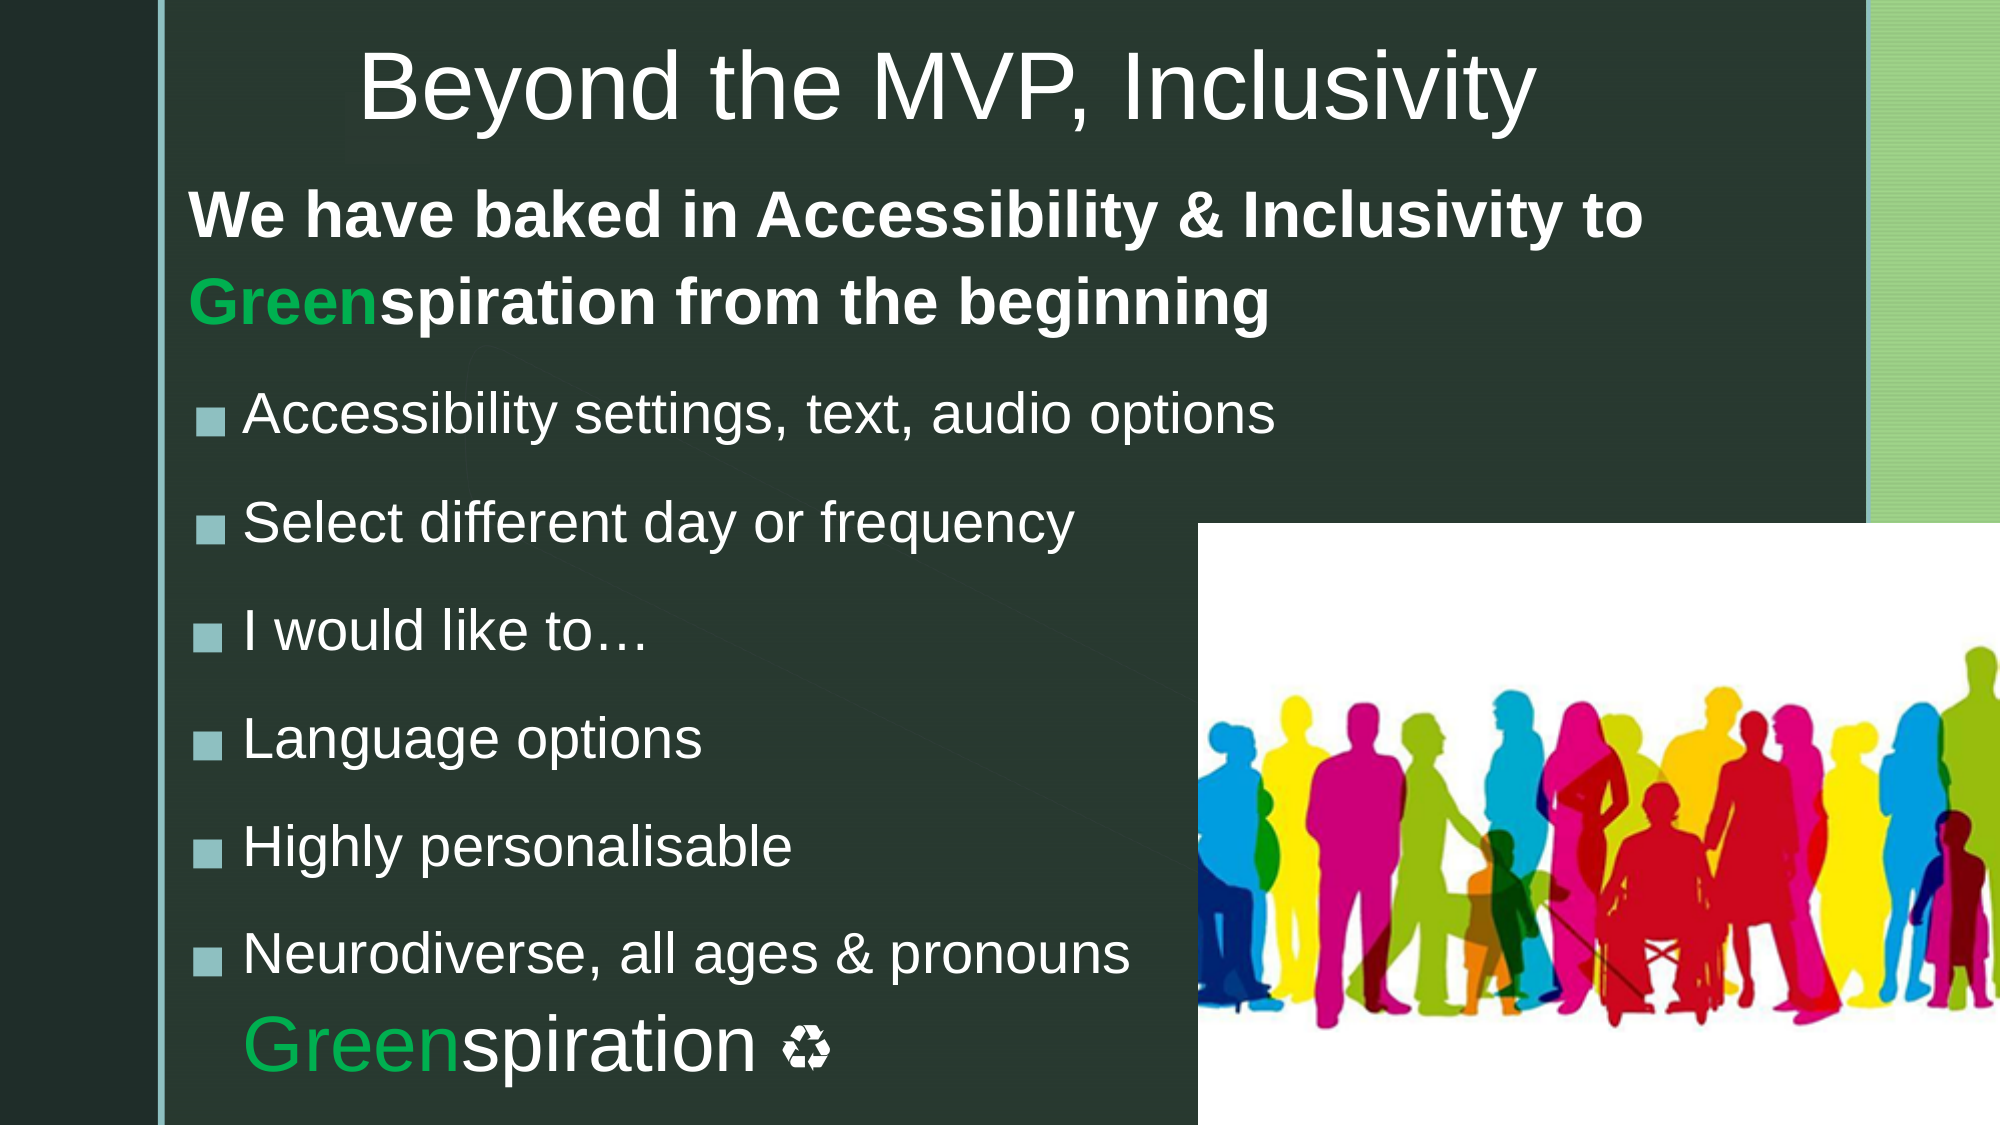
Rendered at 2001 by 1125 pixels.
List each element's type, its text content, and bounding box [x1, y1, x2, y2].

list We have baked in Accessibility & Inclusivity to Greenspiration from the beginning Accessibility settings, text, audio options Select different day or frequency I would like to… Language options Highly personalisable Neurodiverse, all ages & pronouns [173, 153, 1835, 996]
title Beyond the MVP, Inclusivity [114, 28, 1581, 206]
picture [1197, 832, 1202, 844]
text_box Greenspiration ♻️ [0, 995, 851, 1097]
picture [1197, 0, 2000, 1125]
picture [344, 91, 430, 165]
